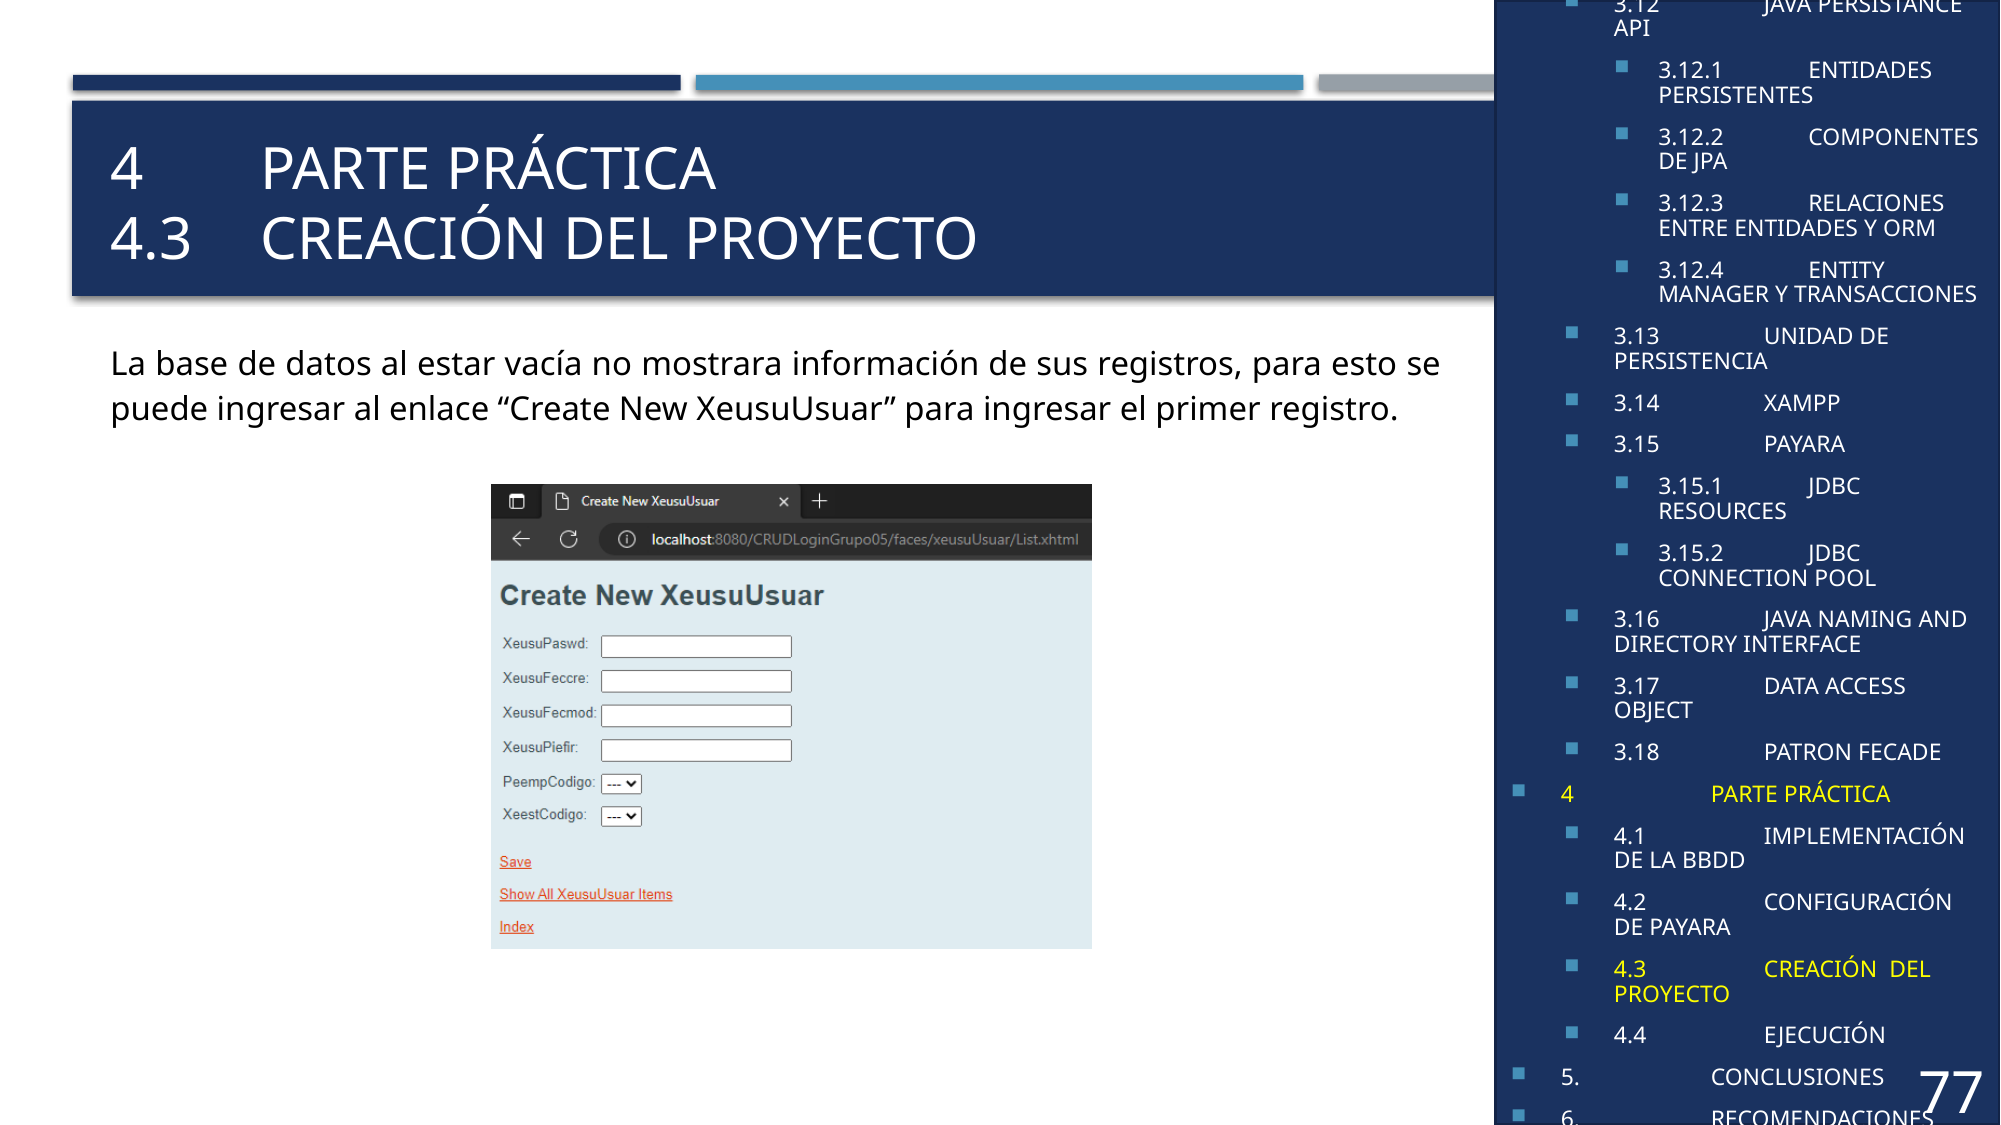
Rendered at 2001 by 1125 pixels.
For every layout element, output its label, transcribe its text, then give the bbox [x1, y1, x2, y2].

text_box 3.12 JAVA PERSISTANCE API 3.12.1 ENTIDADES PERSISTENTES 3.12.2 COMPONENTES DE JPA 3.12.3 RELACIONES ENTRE ENTIDADES Y ORM 3.12.4 ENTITY MANAGER Y TRANSACCIONES 3.13 UNIDAD DE PERSISTENCIA 3.14 XAMPP 3.15 PAYARA 3.15.1 JDBC RESOURCES 3.15.2 JDBC CONNECTION POOL 3.16 JAVA NAMING AND DIRECTORY INTERFACE 3.17 DATA ACCESS OBJECT 3.18 PATRON FECADE 4 PARTE PRÁCTICA 4.1 IMPLEMENTACIÓN DE LA BBDD 4.2 CONFIGURACIÓN DE PAYARA 4.3 CREACIÓN DEL PROYECTO 4.4 EJECUCIÓN 5. CONCLUSIONES 6. RECOMENDACIONES [1494, 0, 2000, 1125]
slide_number 77 [1827, 1065, 2000, 1125]
title 4 Parte práctica 4.3 CREACIÓN DEL PROYECTO [95, 112, 1494, 279]
list La base de datos al estar vacía no mostrara información de sus registros, para esto se puede ingresar al enlace “Create New XeusuUsuar” para ingresar el primer registro. [95, 321, 1459, 442]
picture [491, 484, 1093, 949]
